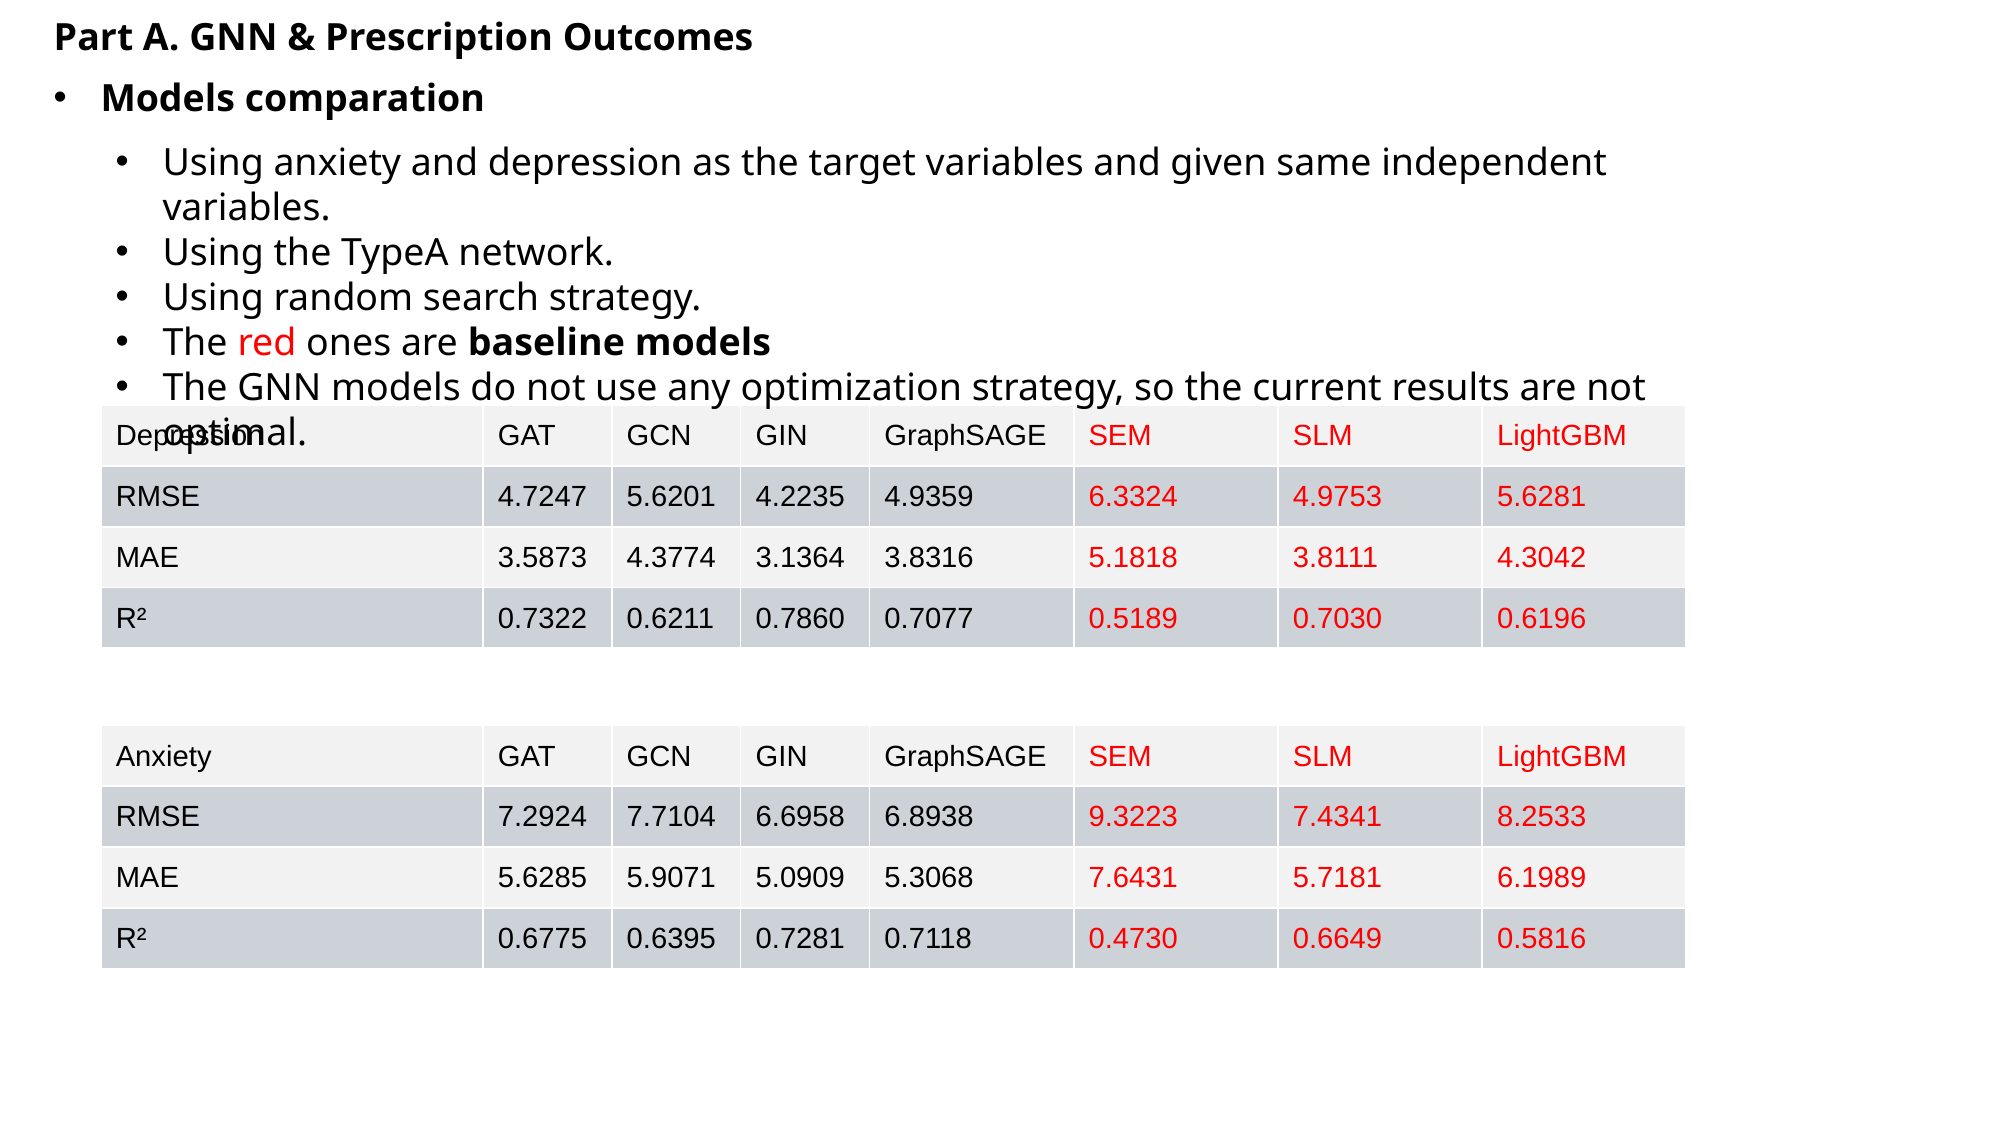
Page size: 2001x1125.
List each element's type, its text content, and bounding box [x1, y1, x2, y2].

table_cell 0.6649 [1279, 909, 1481, 968]
table_cell 4.7247 [484, 467, 611, 526]
table_cell 0.6395 [613, 909, 740, 968]
table_cell 4.2235 [741, 467, 869, 526]
table_cell 0.7118 [870, 909, 1073, 968]
table_cell 4.3774 [613, 528, 740, 587]
table_cell RMSE [102, 467, 482, 526]
table_cell 0.5189 [1075, 588, 1277, 647]
table_header GCN [613, 461, 740, 465]
table_cell 5.0909 [741, 848, 869, 907]
table_header GraphSAGE [870, 726, 1073, 785]
table_cell 0.7030 [1279, 588, 1481, 647]
table_cell RMSE [102, 787, 482, 846]
table_cell 4.3042 [1483, 528, 1685, 587]
table_cell 5.3068 [870, 848, 1073, 907]
table_cell 6.3324 [1075, 467, 1277, 526]
table_cell 3.8111 [1279, 528, 1481, 587]
table_cell 4.9359 [870, 467, 1073, 526]
table_cell 5.1818 [1075, 528, 1277, 587]
table_header LightGBM [1483, 461, 1685, 465]
table_cell 3.8316 [870, 528, 1073, 587]
table_cell 4.9753 [1279, 467, 1481, 526]
table_cell 7.4341 [1279, 787, 1481, 846]
table_header GIN [741, 726, 869, 785]
table_header GAT [484, 461, 611, 465]
text_box Part A. GNN & Prescription Outcomes [39, 5, 1887, 66]
table_header GraphSAGE [870, 461, 1073, 465]
table_cell 5.9071 [613, 848, 740, 907]
table_cell 7.6431 [1075, 848, 1277, 907]
table_cell R² [102, 909, 482, 968]
text_box Models comparation [39, 66, 1068, 127]
table_cell MAE [102, 848, 482, 907]
table_cell 5.6285 [484, 848, 611, 907]
table_cell 0.6211 [613, 588, 740, 647]
table_cell 5.6281 [1483, 467, 1685, 526]
table_cell 5.7181 [1279, 848, 1481, 907]
table_cell 0.6775 [484, 909, 611, 968]
table_cell 6.6958 [741, 787, 869, 846]
table_cell 0.7860 [741, 588, 869, 647]
table_cell 7.7104 [613, 787, 740, 846]
table_cell 0.7281 [741, 909, 869, 968]
table_header LightGBM [1483, 726, 1685, 785]
table_cell MAE [102, 528, 482, 587]
table_cell 0.4730 [1075, 909, 1277, 968]
table_cell 6.8938 [870, 787, 1073, 846]
table_cell 3.1364 [741, 528, 869, 587]
table_cell 3.5873 [484, 528, 611, 587]
table_cell 0.5816 [1483, 909, 1685, 968]
table_cell 7.2924 [484, 787, 611, 846]
table_cell 0.7322 [484, 588, 611, 647]
table_cell 0.7077 [870, 588, 1073, 647]
table_cell 0.6196 [1483, 588, 1685, 647]
table_cell 5.6201 [613, 467, 740, 526]
table_header GAT [484, 726, 611, 785]
table_header SEM [1075, 726, 1277, 785]
table_header GCN [613, 726, 740, 785]
table_cell R² [102, 588, 482, 647]
table_header GIN [741, 461, 869, 465]
text_box Using anxiety and depression as the target variables and given same independent variables. Using the TypeA network. Using random search strategy. The red ones are baseline models The GNN models do not use any optimization strategy, so the current results are not optimal. [100, 130, 1767, 461]
table_header SLM [1279, 726, 1481, 785]
table_cell 9.3223 [1075, 787, 1277, 846]
table_cell 6.1989 [1483, 848, 1685, 907]
table_cell 8.2533 [1483, 787, 1685, 846]
table_header Anxiety [102, 726, 482, 785]
table_header SEM [1075, 461, 1277, 465]
table_header Depression [102, 461, 482, 465]
table_header SLM [1279, 461, 1481, 465]
